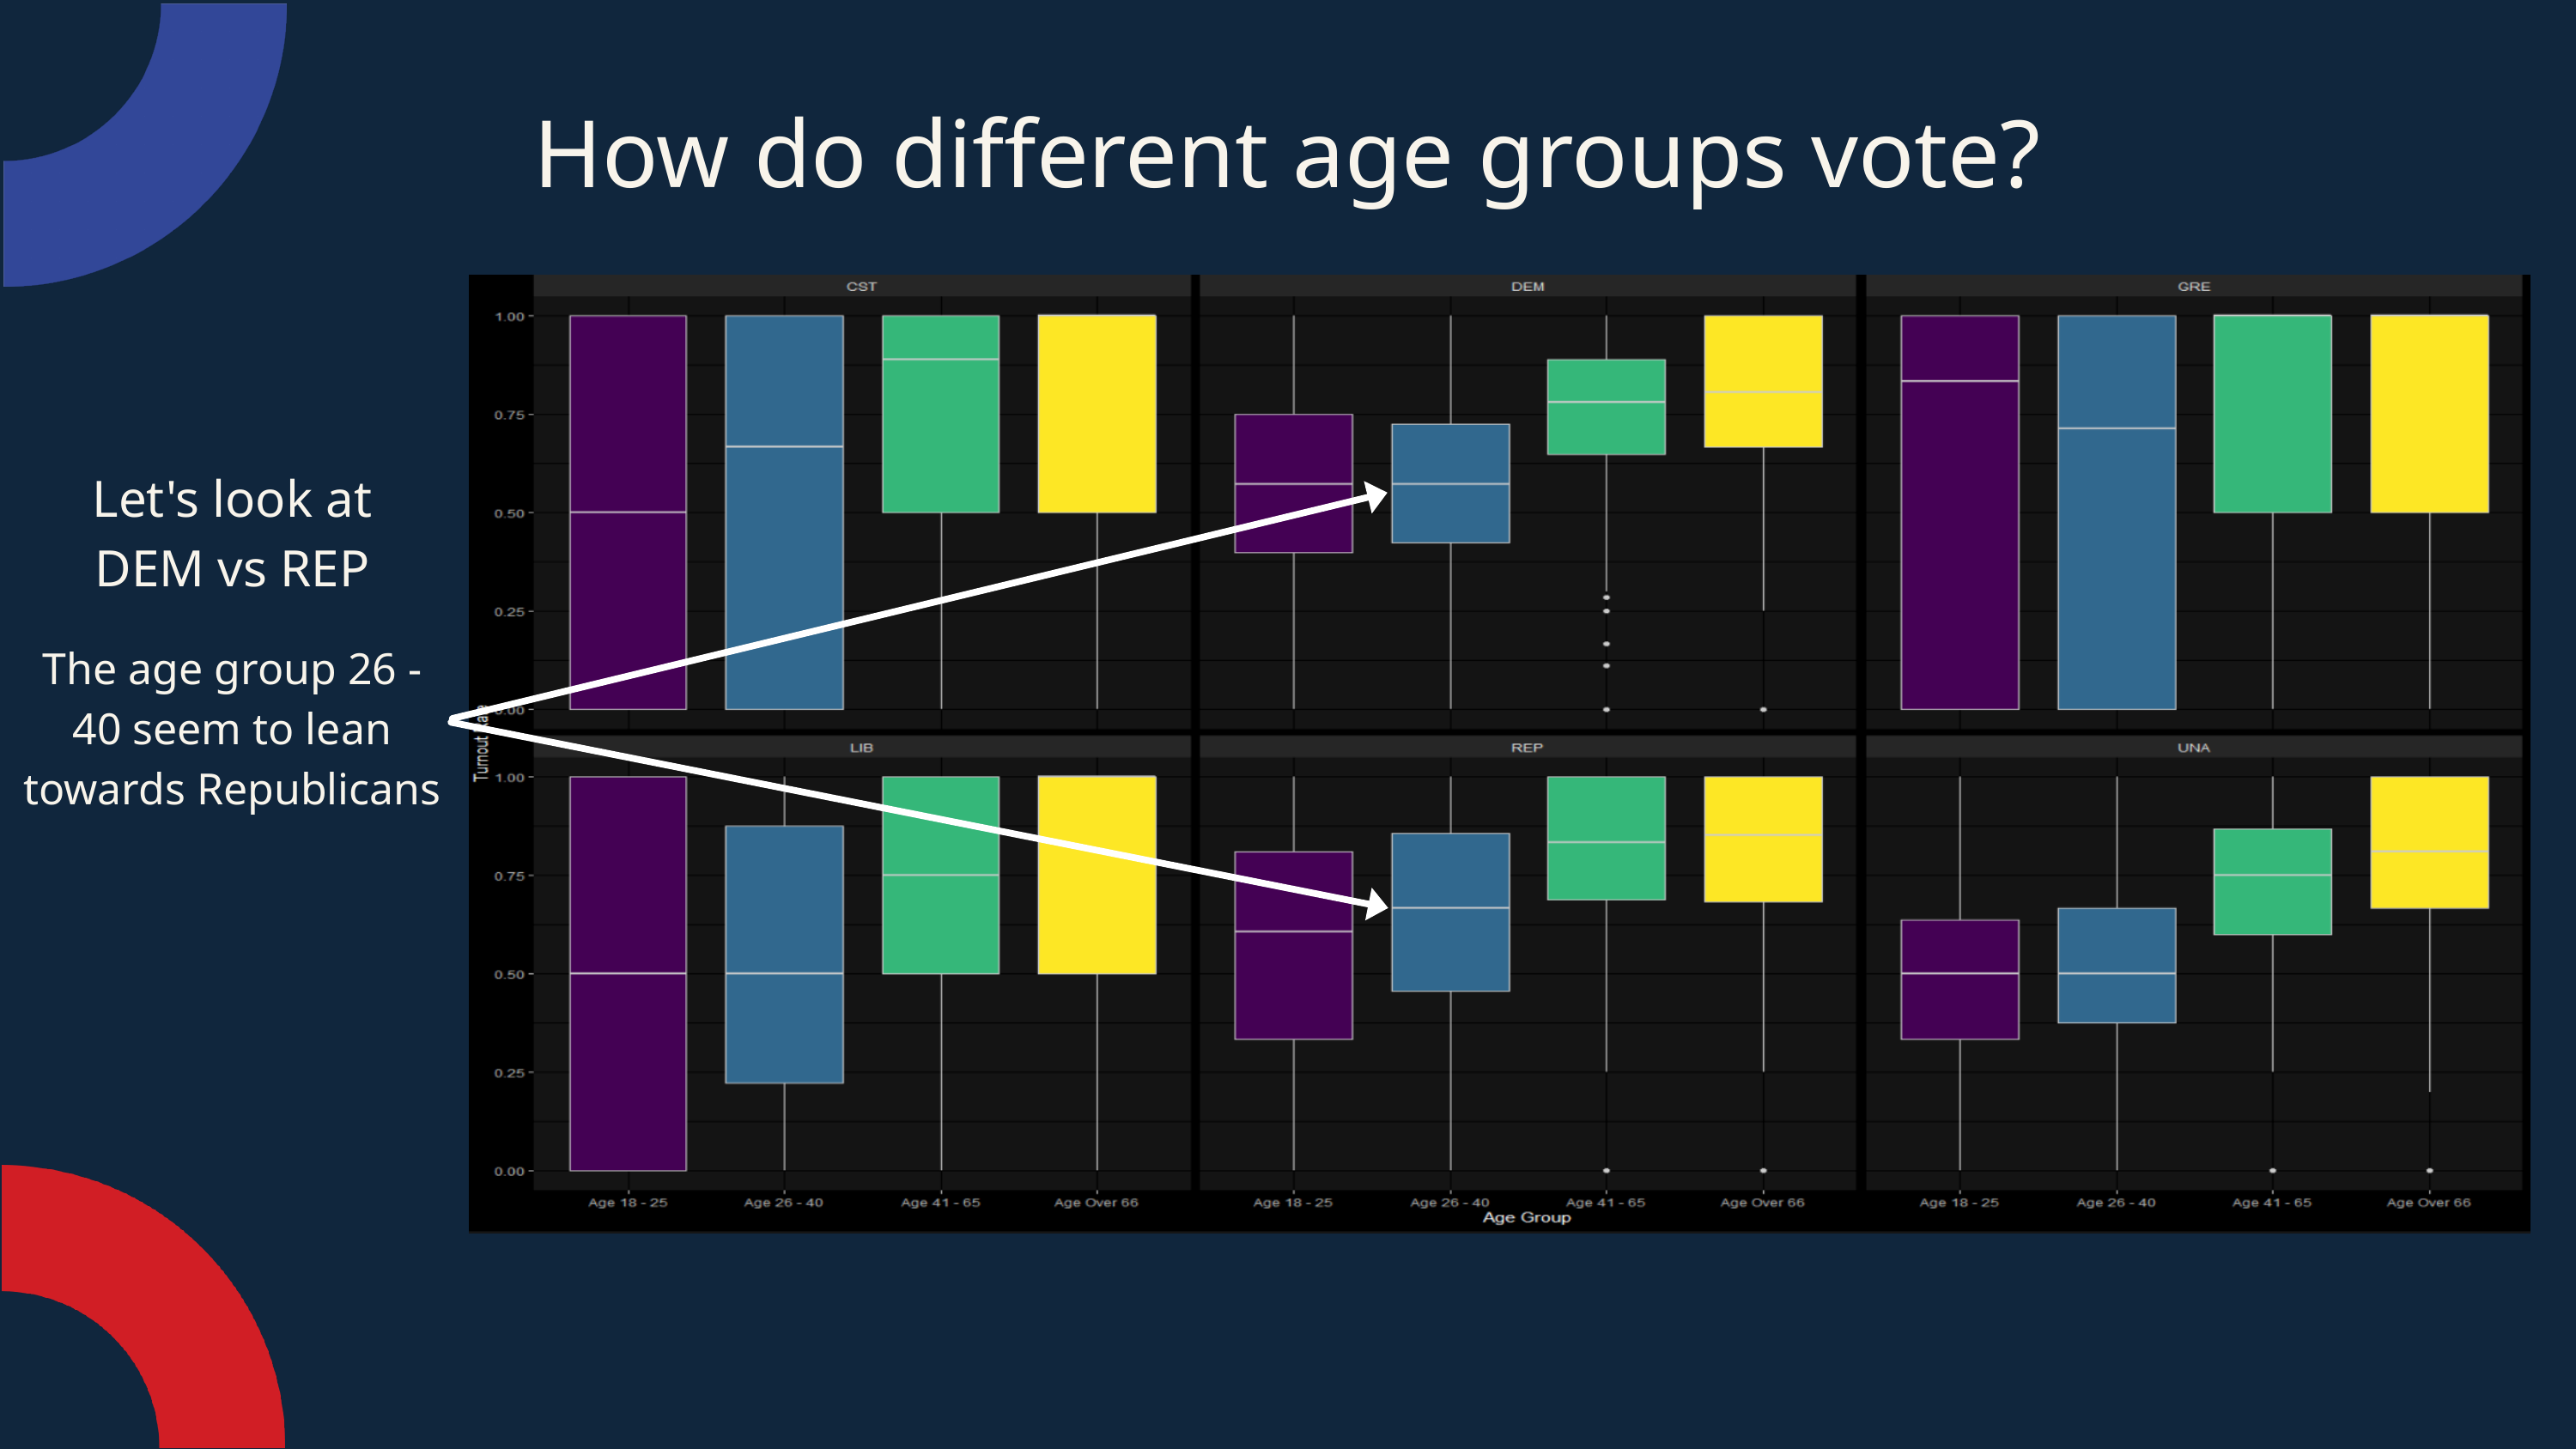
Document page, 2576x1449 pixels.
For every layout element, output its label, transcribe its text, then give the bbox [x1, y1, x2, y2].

picture [469, 275, 2530, 1234]
text_box How do different age groups vote? [469, 76, 2107, 206]
picture [2, 1165, 285, 1448]
text_box Let's look at DEM vs REP [44, 457, 421, 597]
picture [3, 3, 287, 287]
text_box The age group 26 - 40 seem to lean towards Republicans [19, 633, 446, 814]
